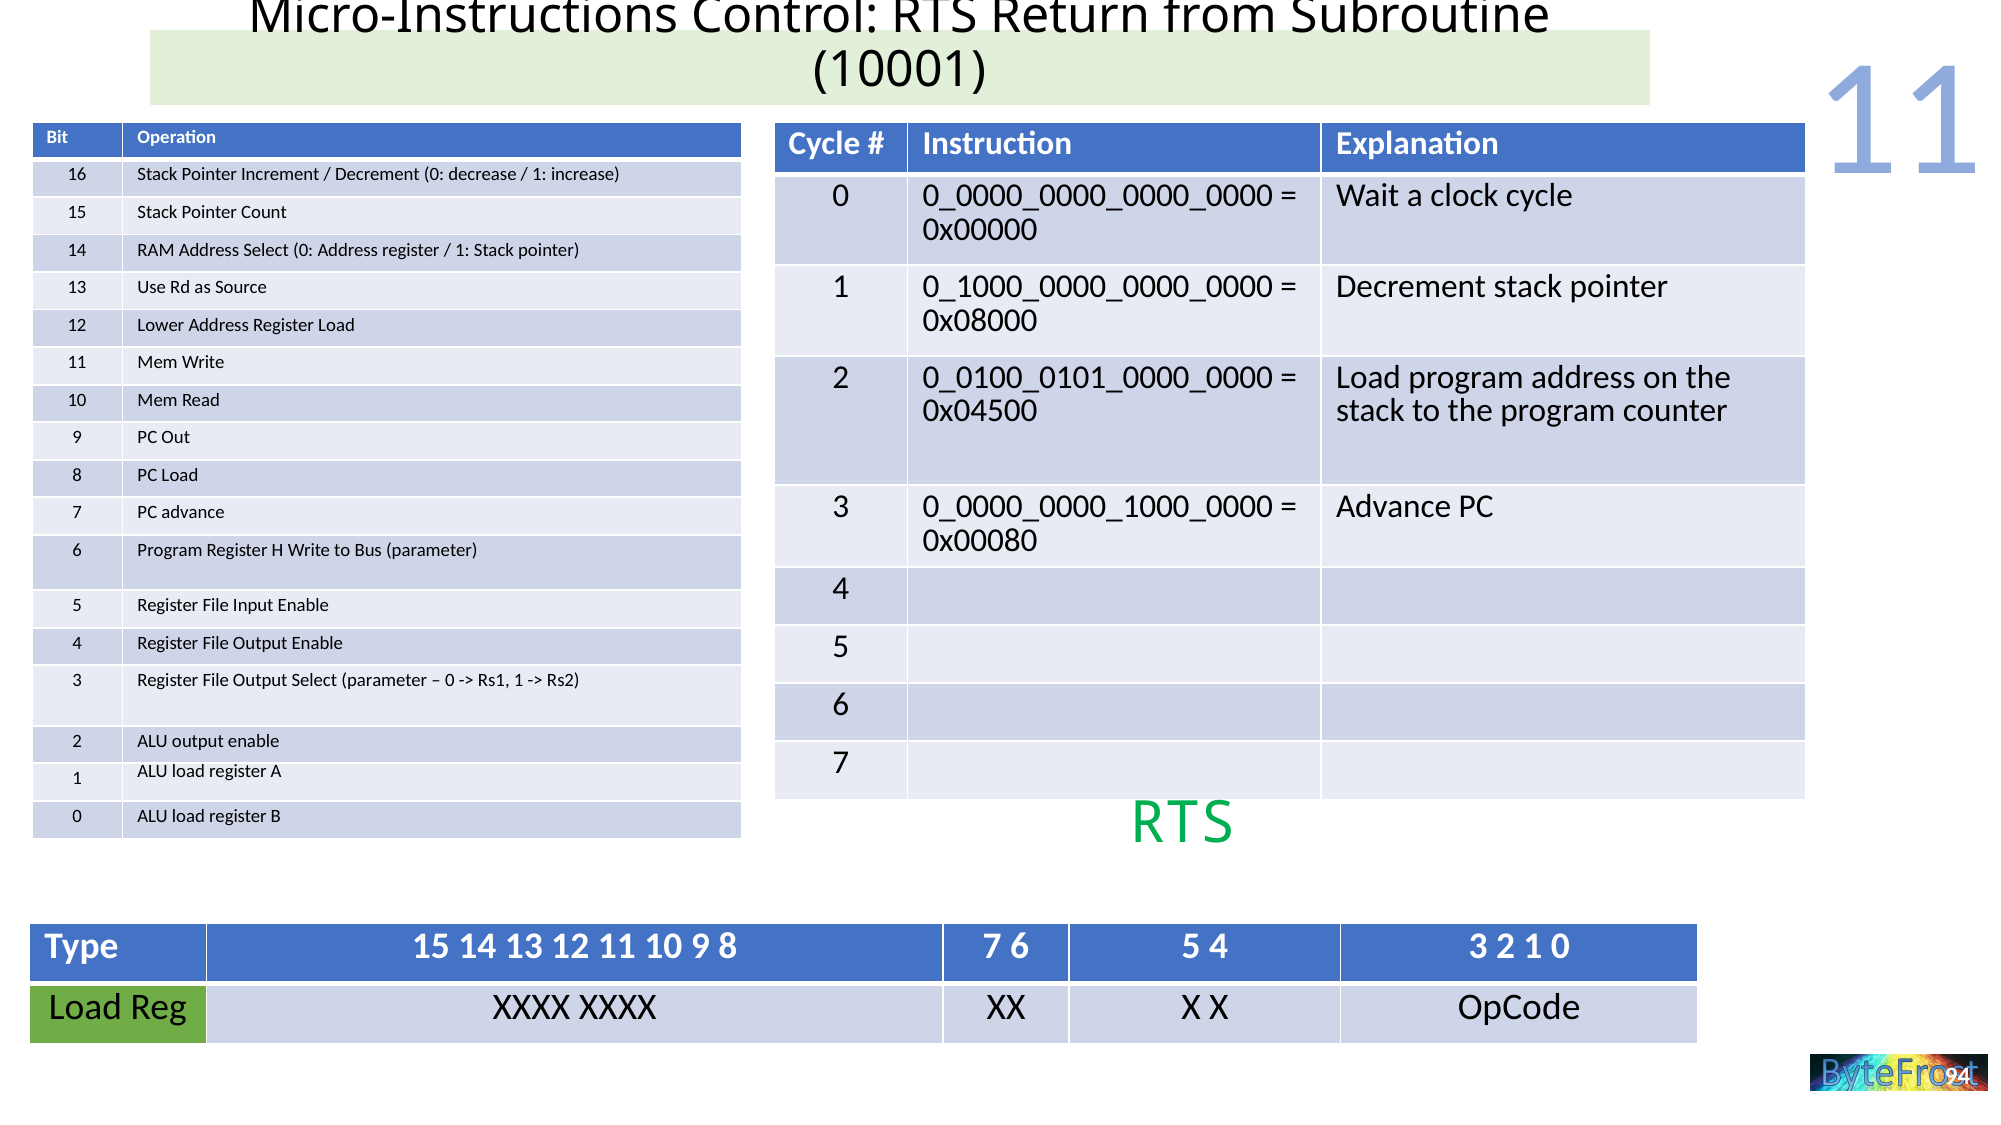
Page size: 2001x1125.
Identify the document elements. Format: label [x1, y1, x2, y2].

table_cell [908, 486, 1320, 566]
table_cell [123, 273, 741, 309]
table_cell [908, 684, 1320, 740]
table_cell [123, 802, 741, 838]
table_cell [33, 198, 122, 234]
table_cell [775, 177, 907, 264]
table_header [775, 123, 907, 172]
table_cell [775, 684, 907, 740]
table_cell [944, 986, 1068, 1043]
table_cell [123, 198, 741, 234]
table_cell [775, 357, 907, 484]
table_header [944, 924, 1068, 981]
table_cell [123, 423, 741, 459]
table_header [908, 123, 1320, 172]
table_header [1070, 924, 1340, 981]
table_cell [1322, 357, 1805, 484]
table_cell [775, 486, 907, 566]
table_cell [33, 802, 122, 838]
table_cell [33, 162, 122, 196]
table_header [1341, 924, 1697, 981]
table_cell [123, 498, 741, 534]
table_cell [123, 629, 741, 664]
text_box [1080, 776, 1250, 862]
table_cell [33, 423, 122, 459]
table_cell [1322, 266, 1805, 355]
table_header [33, 123, 122, 157]
table_cell [33, 235, 122, 271]
table_cell [33, 764, 122, 800]
table_cell [33, 461, 122, 496]
table_cell [775, 266, 907, 355]
table_cell [123, 764, 741, 800]
table_cell [30, 986, 206, 1043]
table_header [30, 924, 206, 981]
table_cell [33, 536, 122, 589]
table_cell [123, 536, 741, 589]
table_cell [33, 666, 122, 725]
table_cell [123, 591, 741, 627]
title [150, 29, 1650, 105]
table_cell [33, 727, 122, 762]
table_cell [33, 310, 122, 346]
table_cell [123, 348, 741, 384]
table_cell [775, 568, 907, 624]
table_cell [123, 162, 741, 196]
table_cell [123, 310, 741, 346]
text_box [1799, 0, 1999, 215]
table_cell [33, 273, 122, 309]
table_cell [1322, 486, 1805, 566]
table_header [207, 924, 942, 981]
table_cell [33, 591, 122, 627]
table_cell [1322, 177, 1805, 264]
table_header [1322, 123, 1799, 172]
table_cell [908, 568, 1320, 624]
table_cell [123, 727, 741, 762]
table_cell [123, 235, 741, 271]
table_cell [123, 666, 741, 725]
table_cell [33, 498, 122, 534]
table_cell [775, 742, 907, 799]
table_cell [908, 357, 1320, 484]
table_header [123, 123, 741, 157]
table_cell [908, 177, 1320, 264]
table_cell [33, 629, 122, 664]
text_box [1535, 1044, 1986, 1105]
table_cell [1341, 986, 1697, 1043]
table_cell [33, 386, 122, 421]
table_cell [908, 742, 1320, 799]
table_cell [775, 626, 907, 682]
table_cell [1322, 626, 1805, 682]
table_cell [1322, 684, 1805, 740]
table_cell [1322, 742, 1805, 799]
table_cell [33, 348, 122, 384]
picture [1810, 1054, 1988, 1091]
table_cell [908, 626, 1320, 682]
table_cell [123, 461, 741, 496]
table_cell [908, 266, 1320, 355]
table_cell [207, 986, 942, 1043]
table_cell [1070, 986, 1340, 1043]
table_cell [123, 386, 741, 421]
table_cell [1322, 568, 1805, 624]
